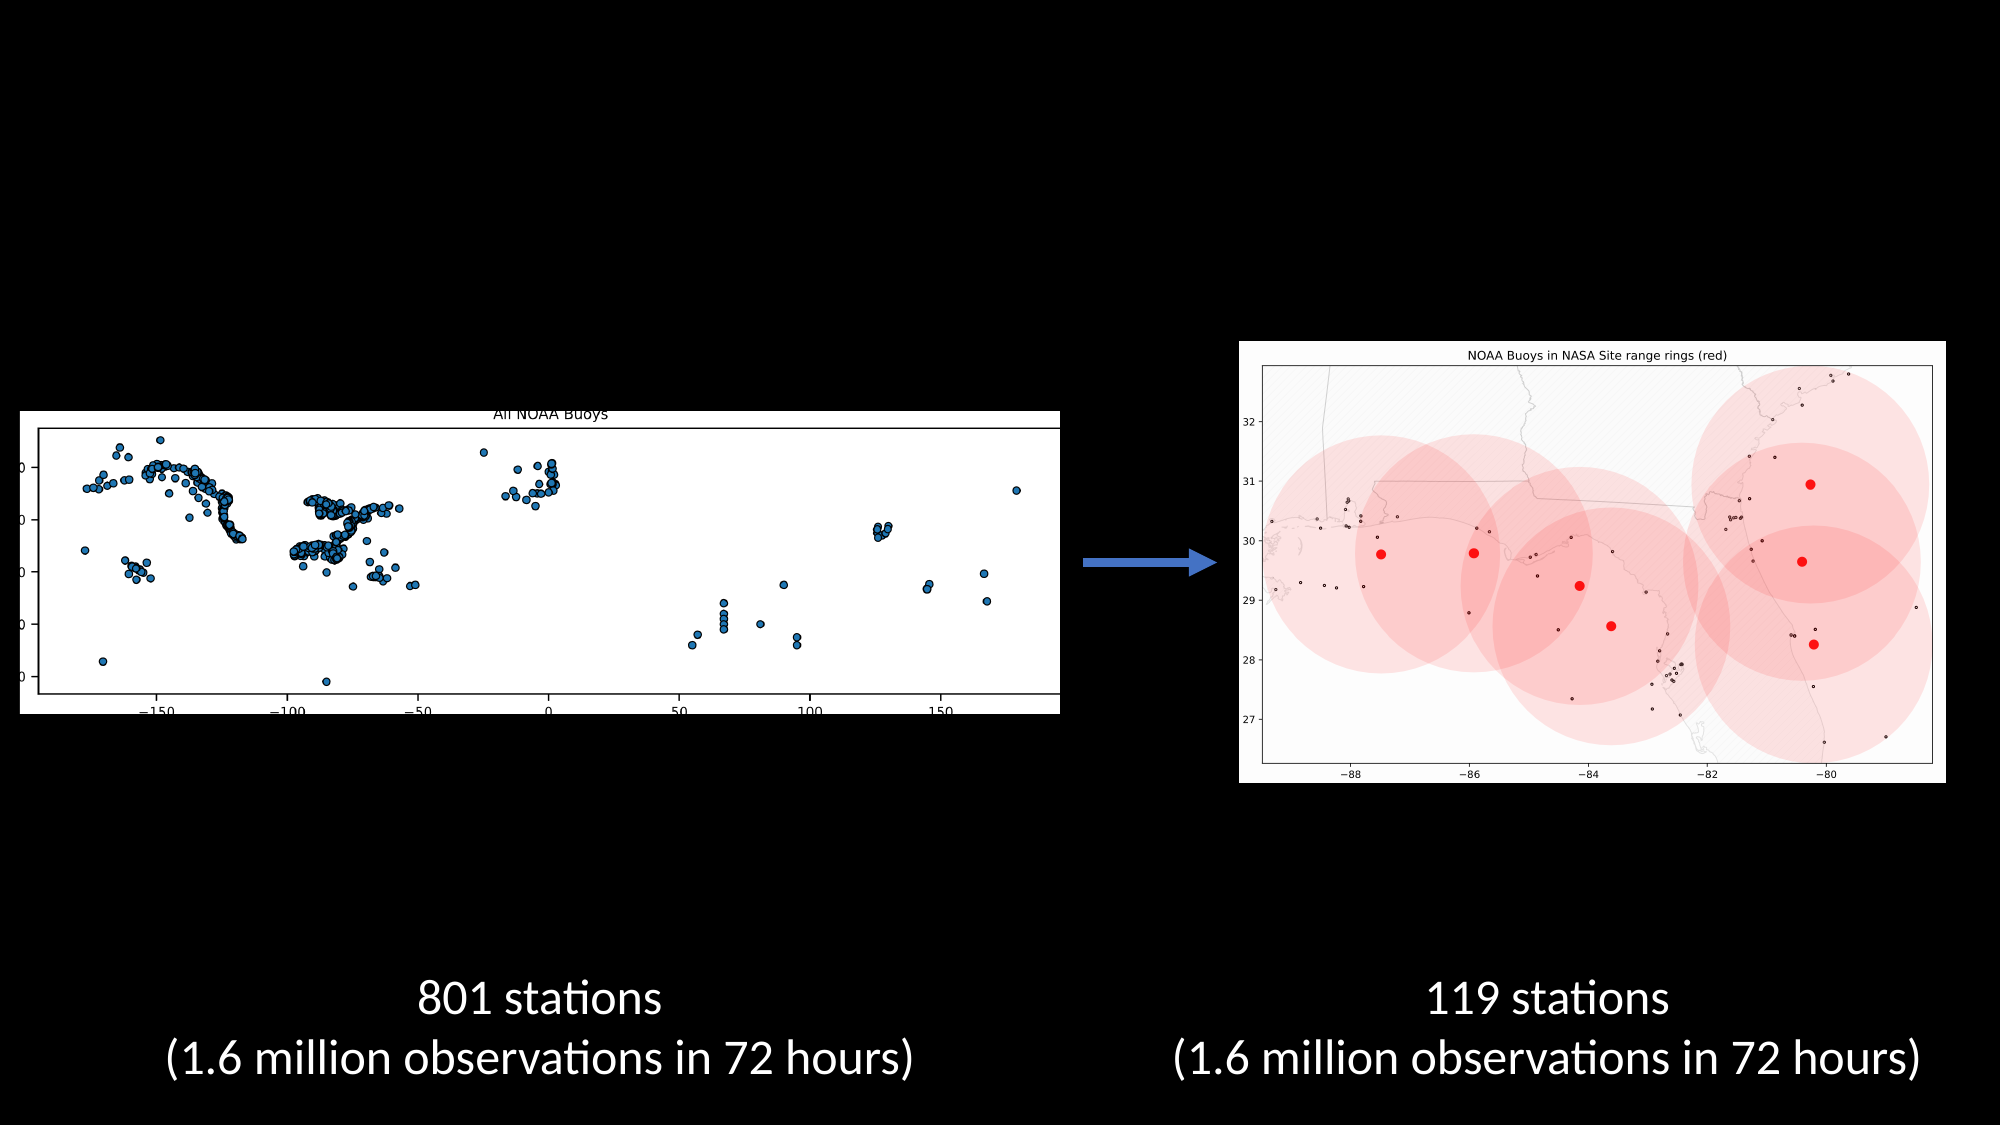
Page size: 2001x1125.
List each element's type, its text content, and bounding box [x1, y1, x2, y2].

picture [19, 411, 1060, 714]
picture [1239, 341, 1946, 783]
text_box 801 stations (1.6 million observations in 72 hours) [118, 957, 962, 1093]
text_box 119 stations (1.6 million observations in 72 hours) [1125, 957, 1969, 1093]
